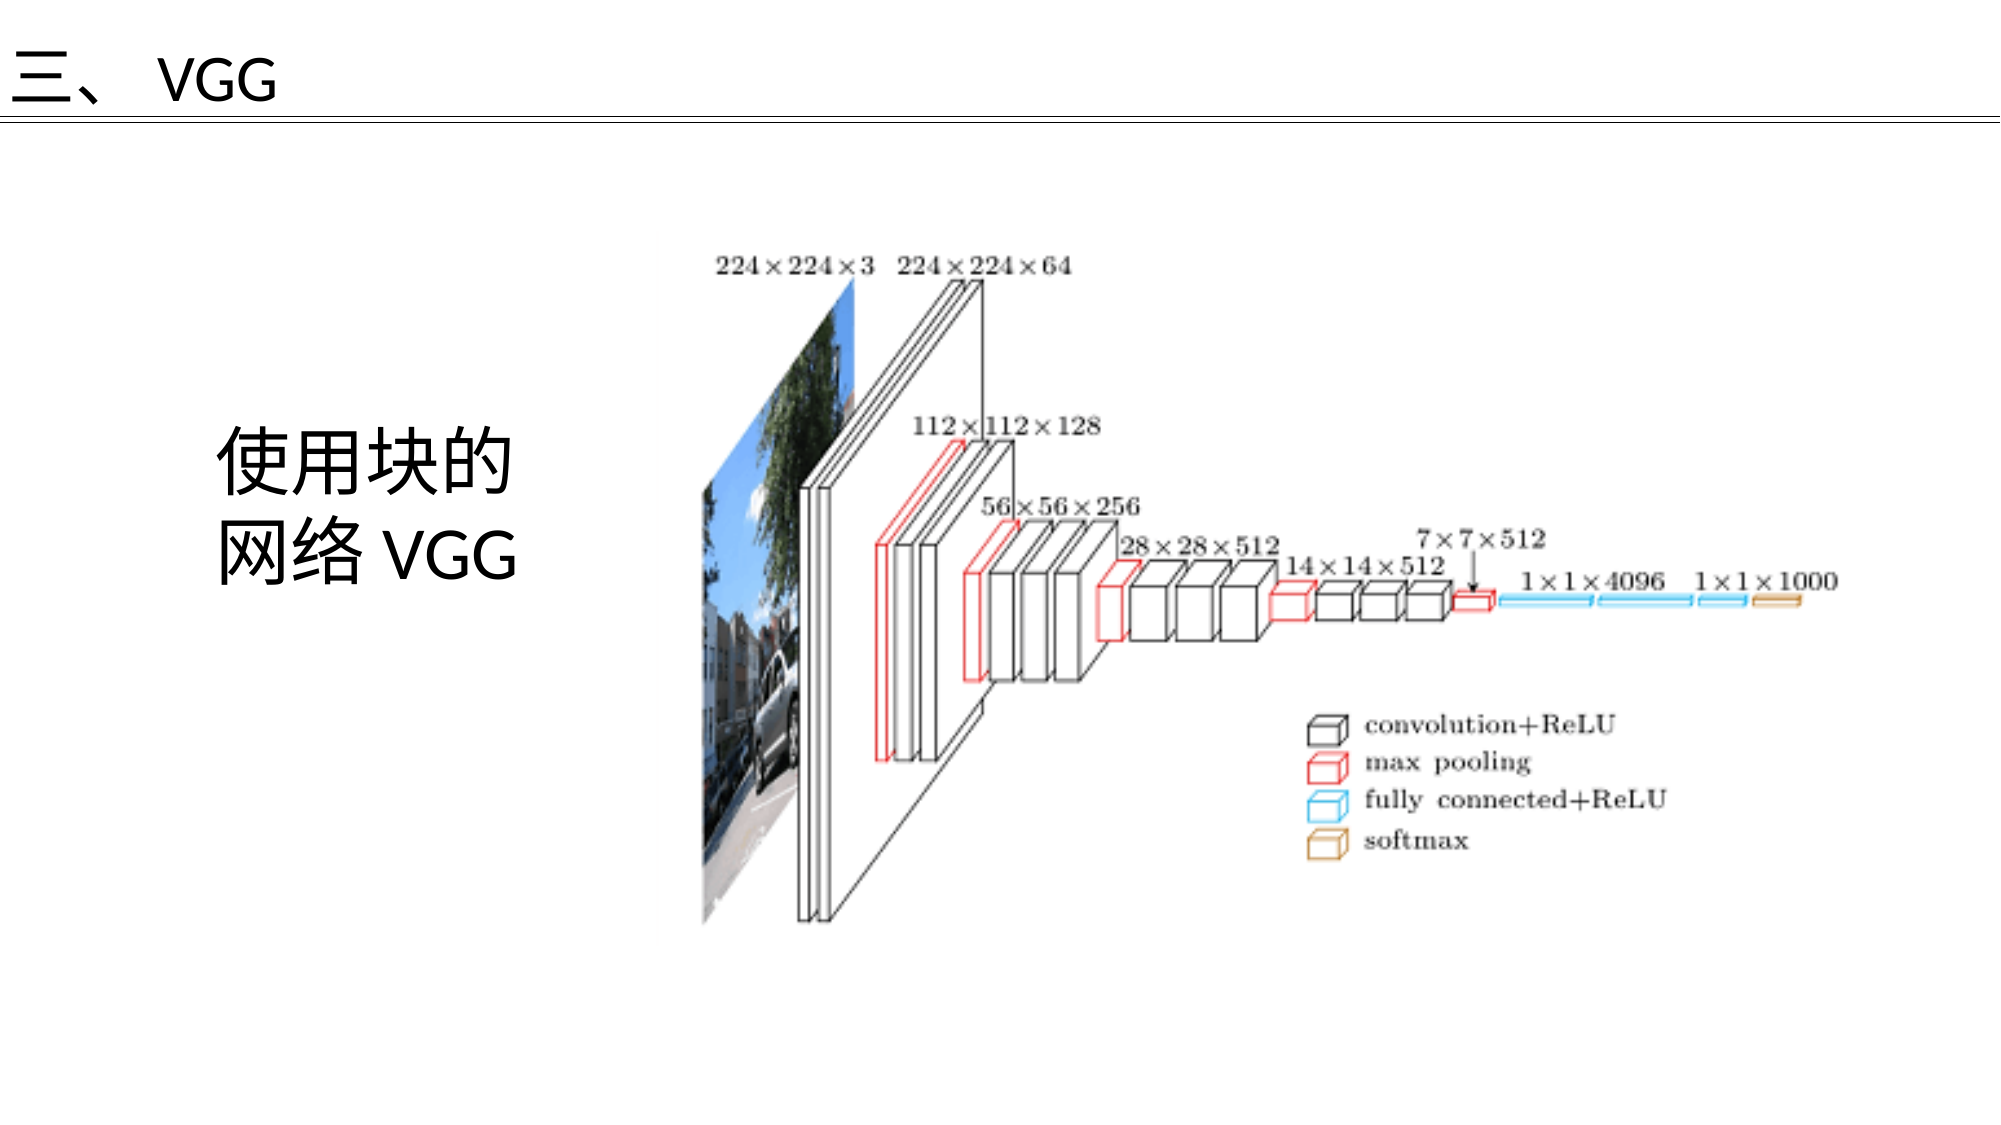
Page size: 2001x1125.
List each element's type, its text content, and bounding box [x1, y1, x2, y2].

text_box 三、VGG [0, 26, 294, 116]
text_box 使用块的 网络VGG [200, 407, 534, 603]
picture [656, 231, 1872, 946]
text_box 三、VGG [0, 117, 294, 122]
